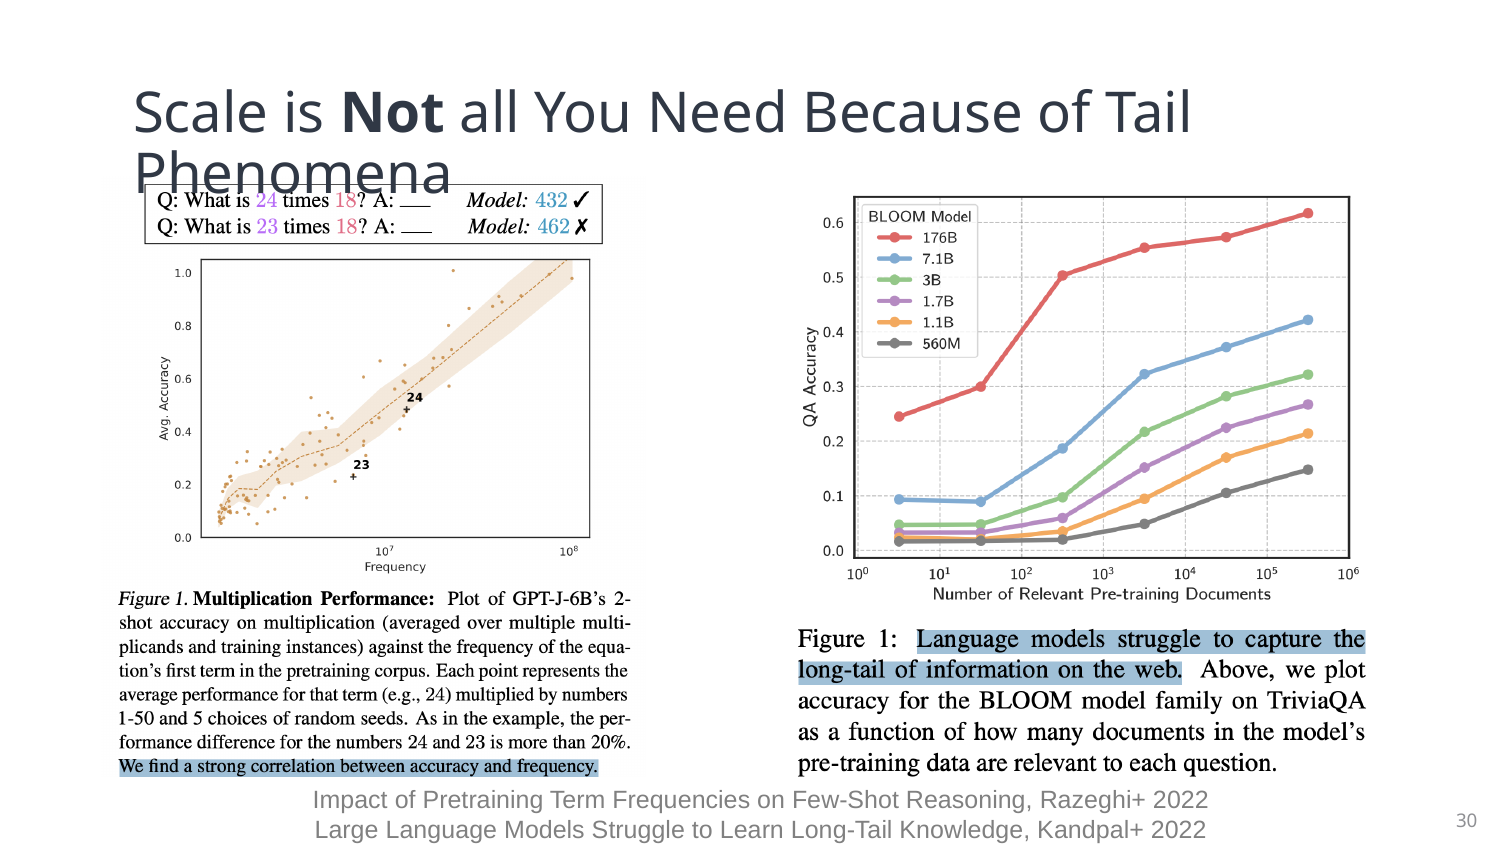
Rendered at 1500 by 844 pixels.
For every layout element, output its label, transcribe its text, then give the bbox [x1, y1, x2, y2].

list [101, 176, 646, 777]
picture [781, 180, 1379, 784]
text_box Scale is Not all You Need Because of Tail Phenomena [121, 63, 1416, 227]
slide_number 30 [1434, 799, 1500, 844]
text_box Impact of Pretraining Term Frequencies on Few-Shot Reasoning, Razeghi+ 2022 Large Language Models Struggle to Learn Long-Tail Knowledge, Kandpal+ 2022 [101, 776, 1422, 844]
